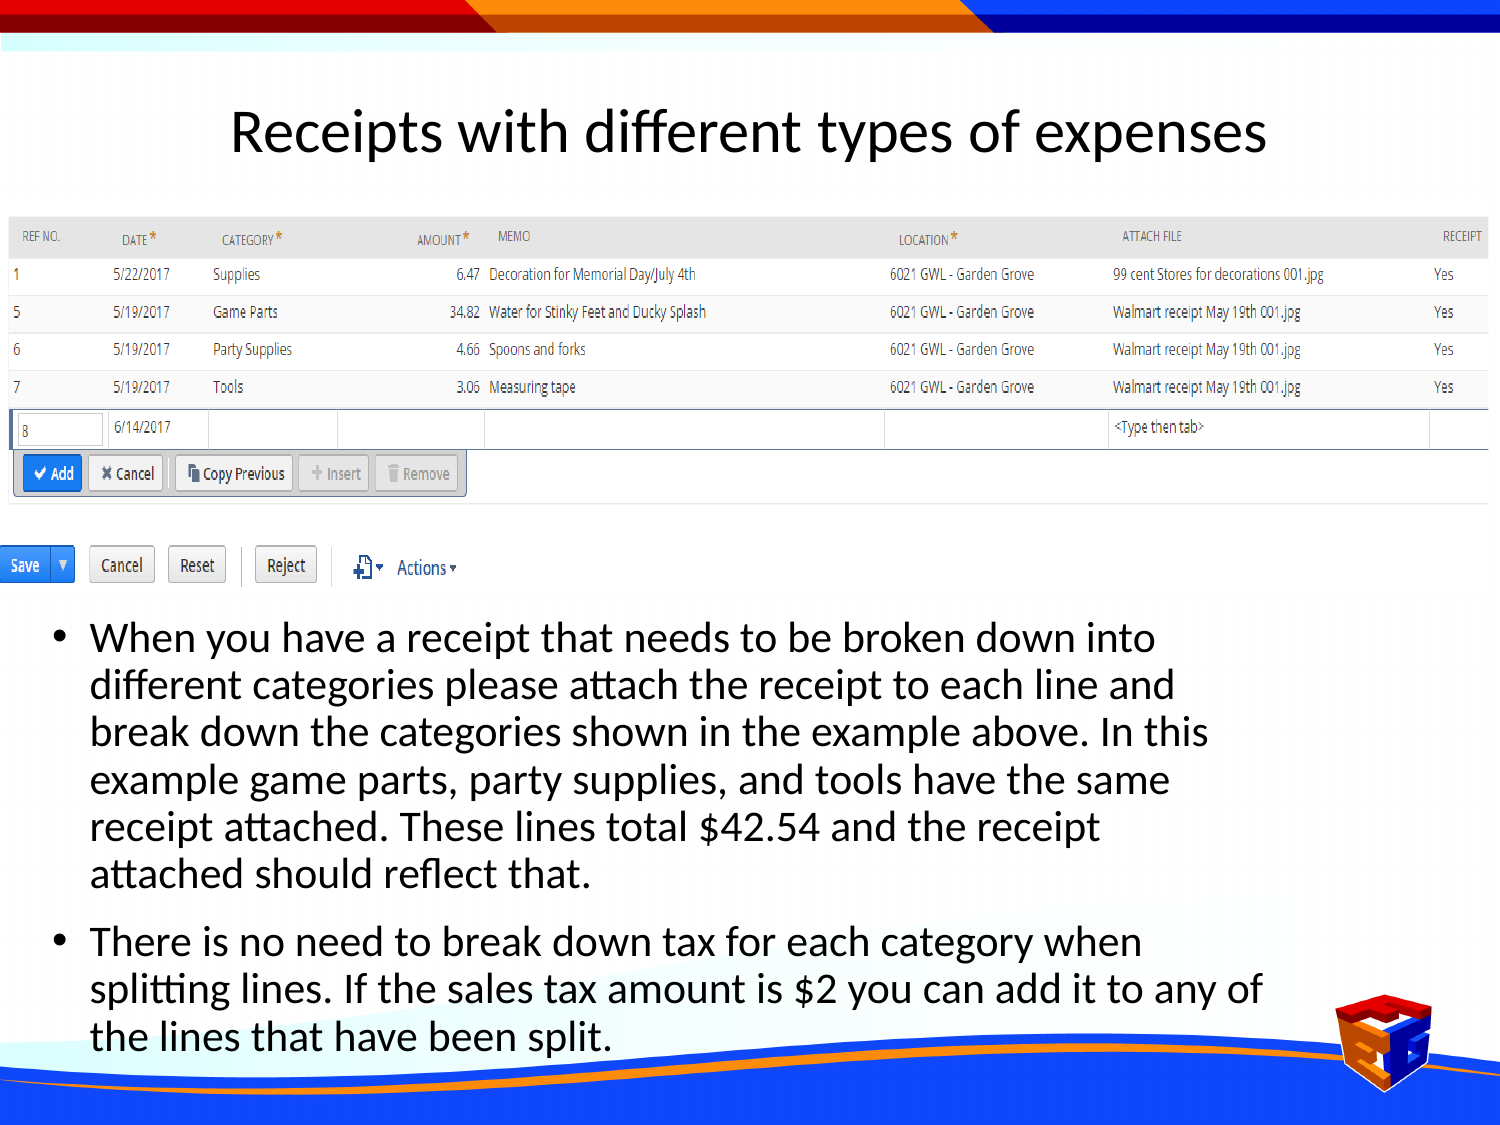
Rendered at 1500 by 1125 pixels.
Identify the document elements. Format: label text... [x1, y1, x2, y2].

picture [0, 0, 1500, 83]
picture [0, 173, 1500, 1125]
text_box Receipts with different types of expenses [0, 83, 1500, 173]
text_box When you have a receipt that needs to be broken down into different categories please attach the receipt to each line and break down the categories shown in the example above. In this example game parts, party supplies, and tools have the same receipt attached. These lines total $42.54 and the receipt attached should reflect that. There is no need to break down tax for each category when splitting lines. If the sales tax amount is $2 you can add it to any of the lines that have been split. [37, 607, 1279, 937]
